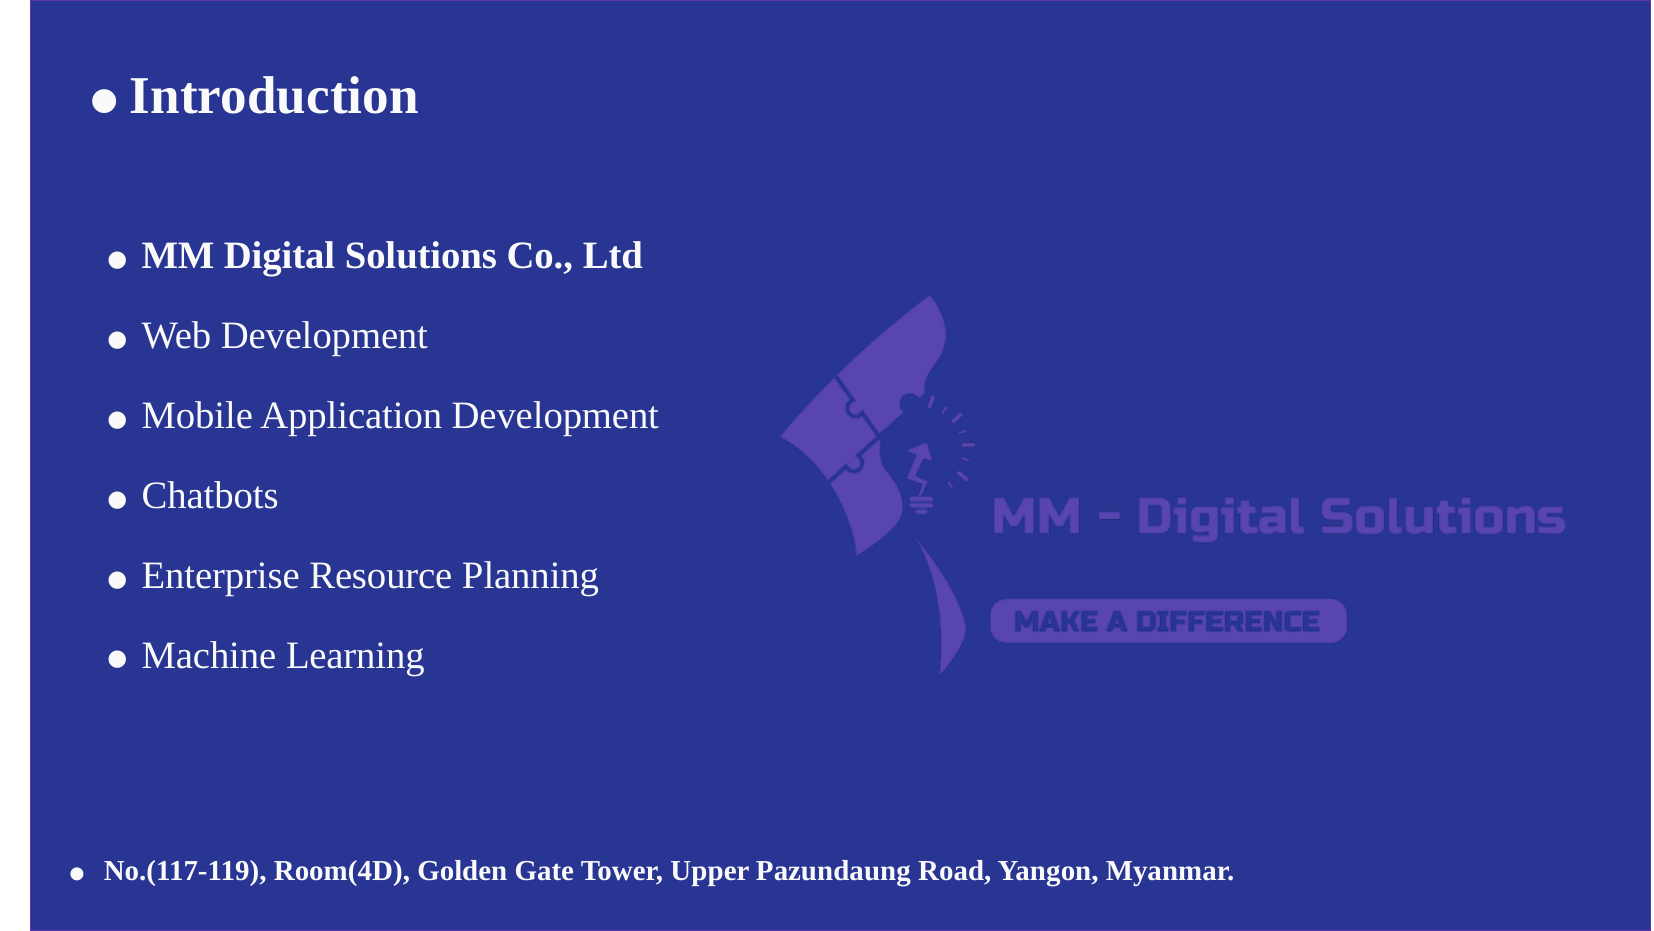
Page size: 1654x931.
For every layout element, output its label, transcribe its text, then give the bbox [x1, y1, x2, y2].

text_box MM Digital Solutions Co., Ltd Web Development Mobile Application Development Chatbots Enterprise Resource Planning Machine Learning [91, 216, 1499, 676]
picture [778, 294, 1566, 676]
text_box Introduction [74, 44, 1482, 161]
text_box [30, 0, 1651, 931]
text_box No.(117-119), Room(4D), Golden Gate Tower, Upper Pazundaung Road, Yangon, Myanmar. [53, 840, 1461, 910]
